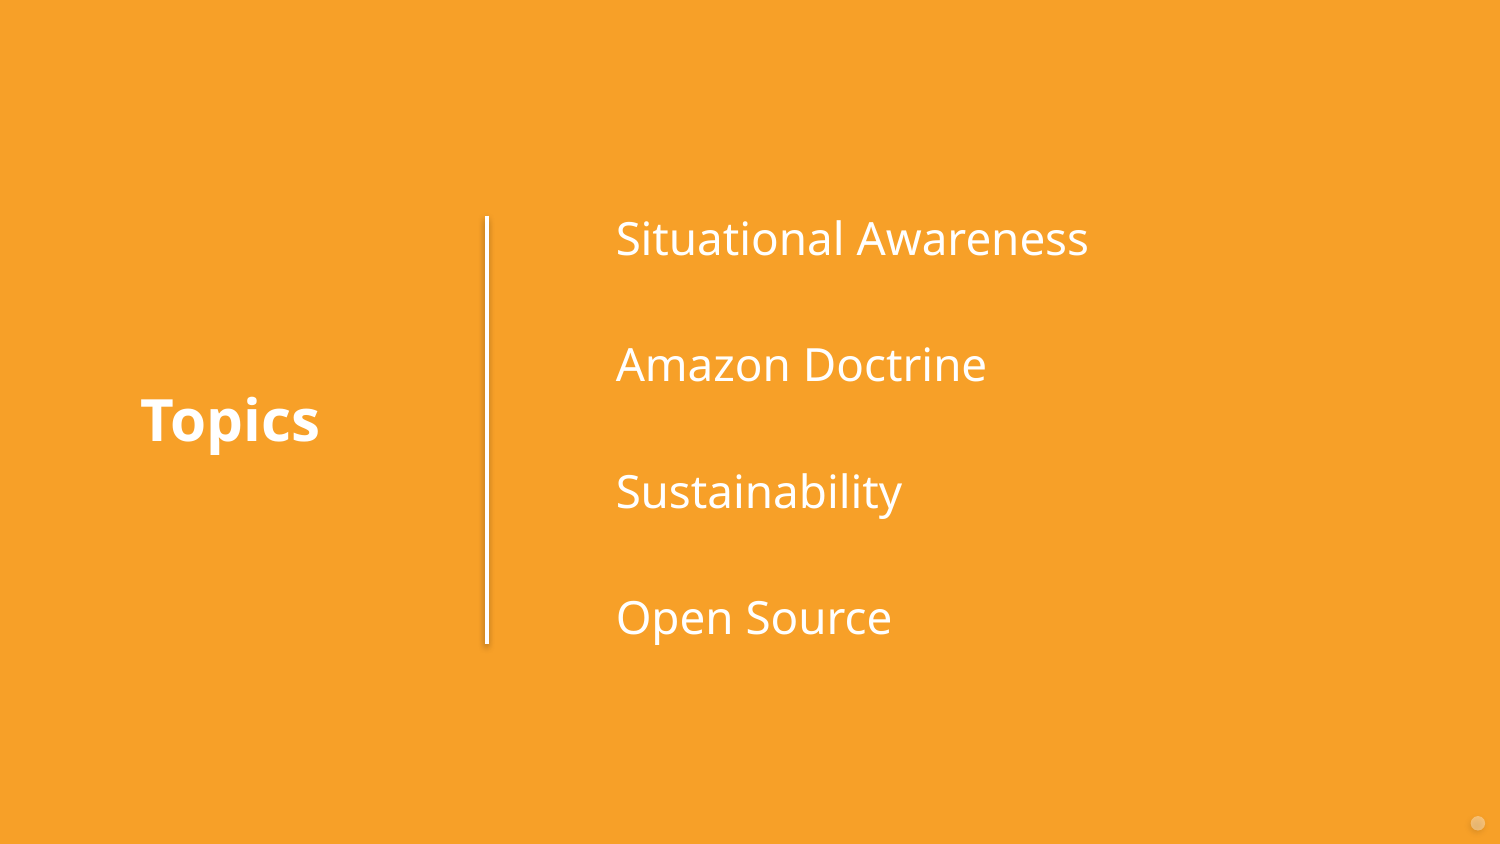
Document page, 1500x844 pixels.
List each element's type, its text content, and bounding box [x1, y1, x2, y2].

text_box Topics [125, 375, 373, 477]
text_box [1469, 815, 1486, 832]
text_box Situational Awareness Amazon Doctrine Sustainability Open Source [601, 95, 1434, 758]
